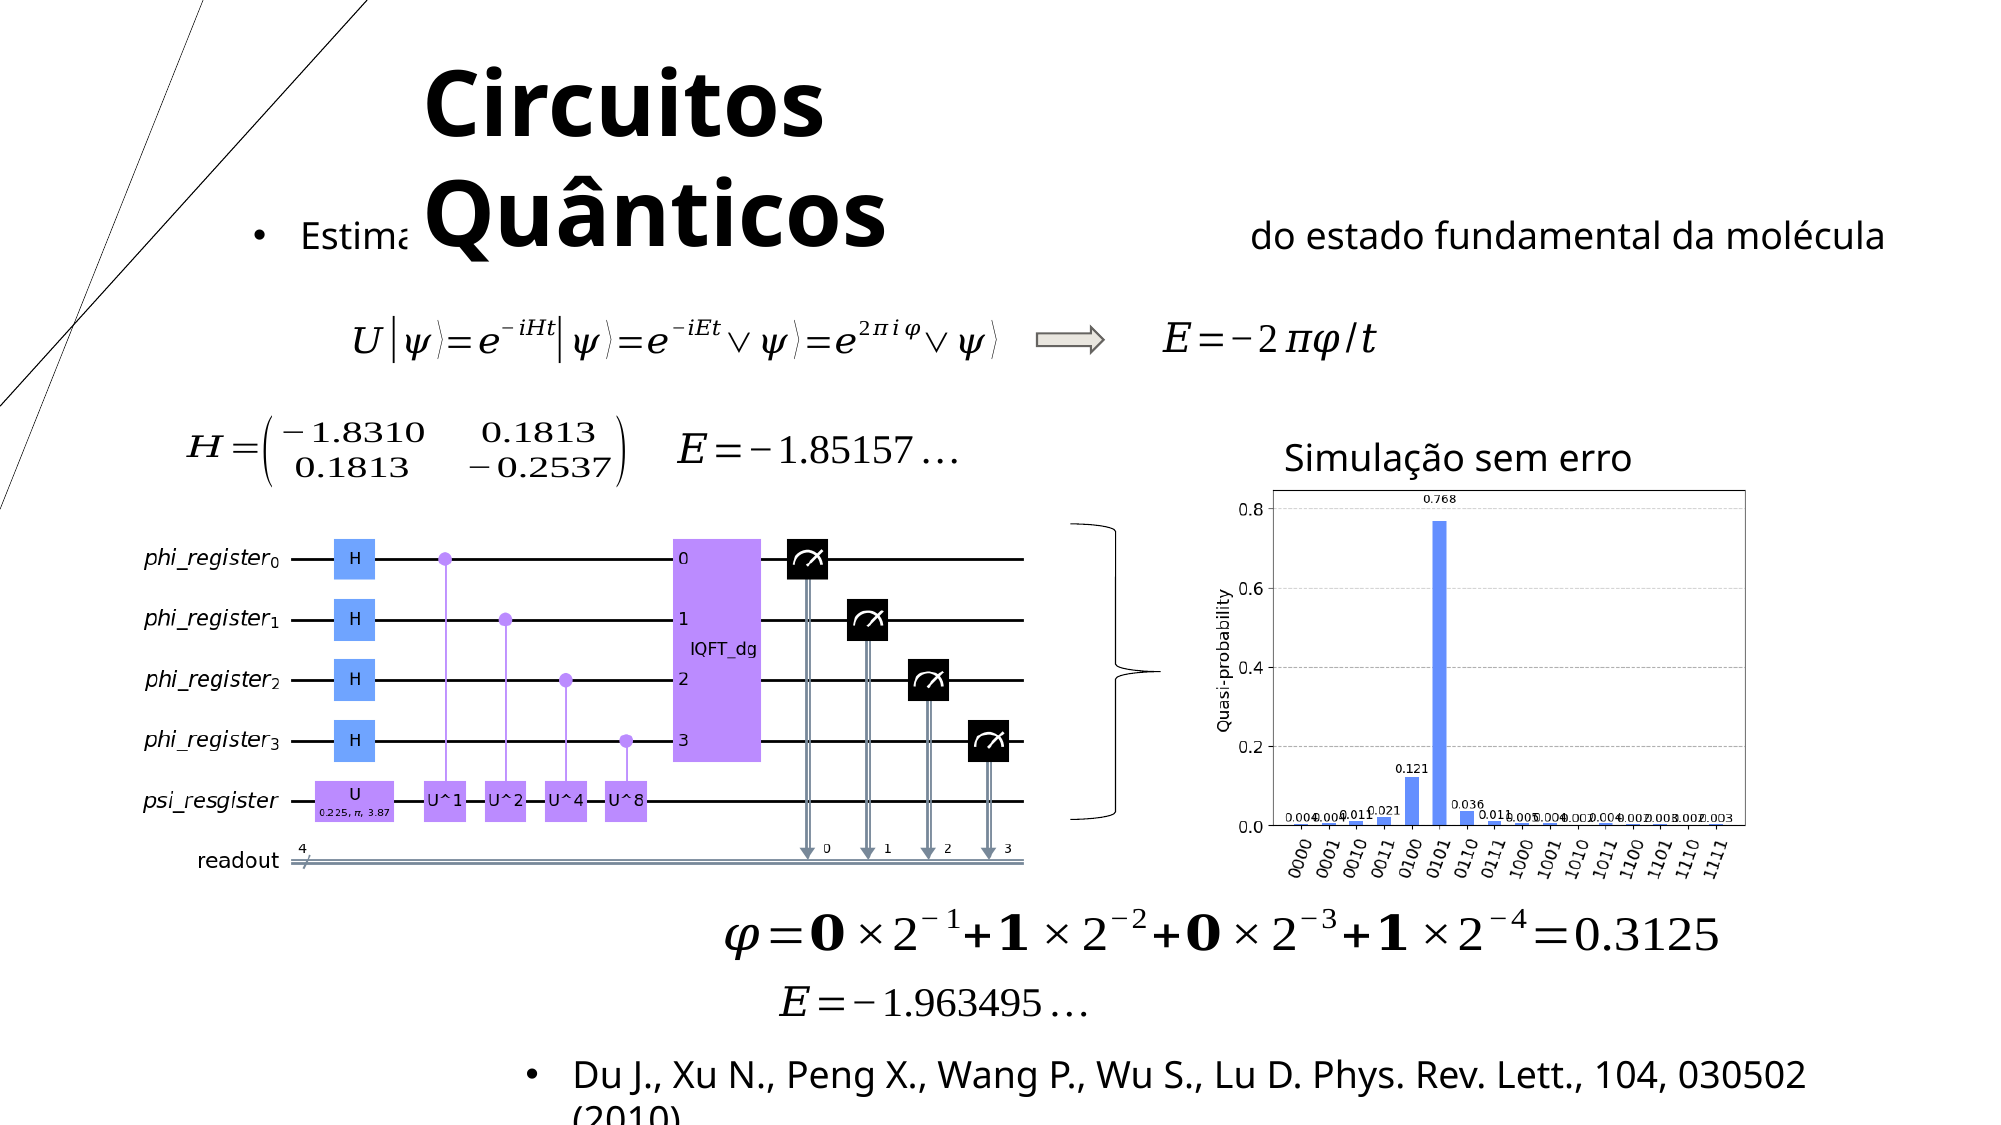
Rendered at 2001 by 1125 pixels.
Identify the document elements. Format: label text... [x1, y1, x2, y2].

text_box Du J., Xu N., Peng X., Wang P., Wu S., Lu D. Phys. Rev. Lett., 104, 030502 (2010). [510, 1044, 1903, 1125]
text_box [1035, 324, 1106, 356]
text_box Circuitos Quânticos [407, 37, 1239, 273]
picture [1207, 482, 1752, 888]
picture [96, 501, 1037, 907]
text_box [1070, 523, 1161, 820]
text_box Simulação sem erro [1269, 426, 1650, 482]
